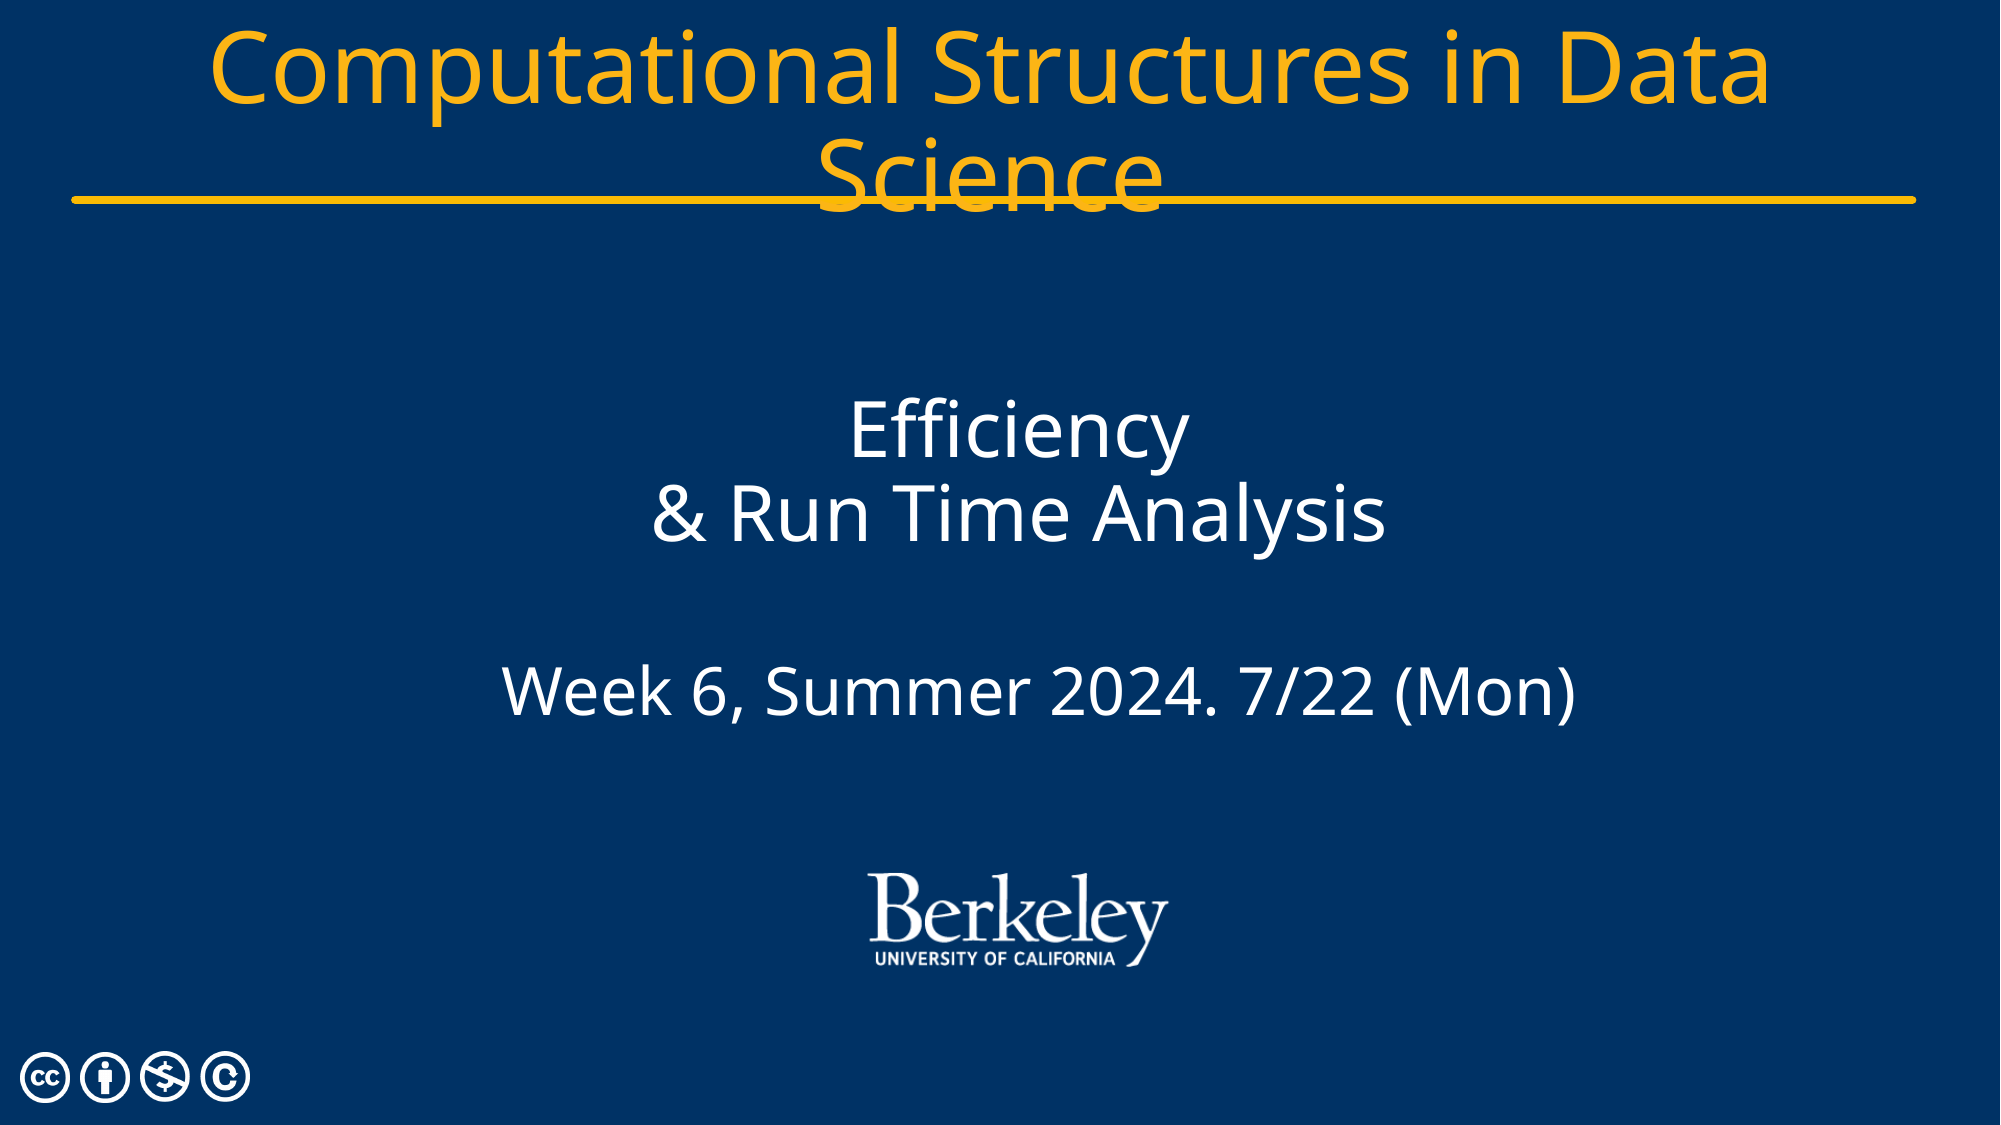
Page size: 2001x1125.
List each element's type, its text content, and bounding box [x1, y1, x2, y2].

picture [854, 854, 1184, 987]
picture [20, 1052, 70, 1103]
picture [140, 1051, 190, 1102]
picture [80, 1052, 130, 1103]
subtitle Week 6, Summer 2024. 7/22 (Mon) [420, 641, 1659, 804]
title Efficiency & Run Time Analysis [323, 351, 1715, 596]
